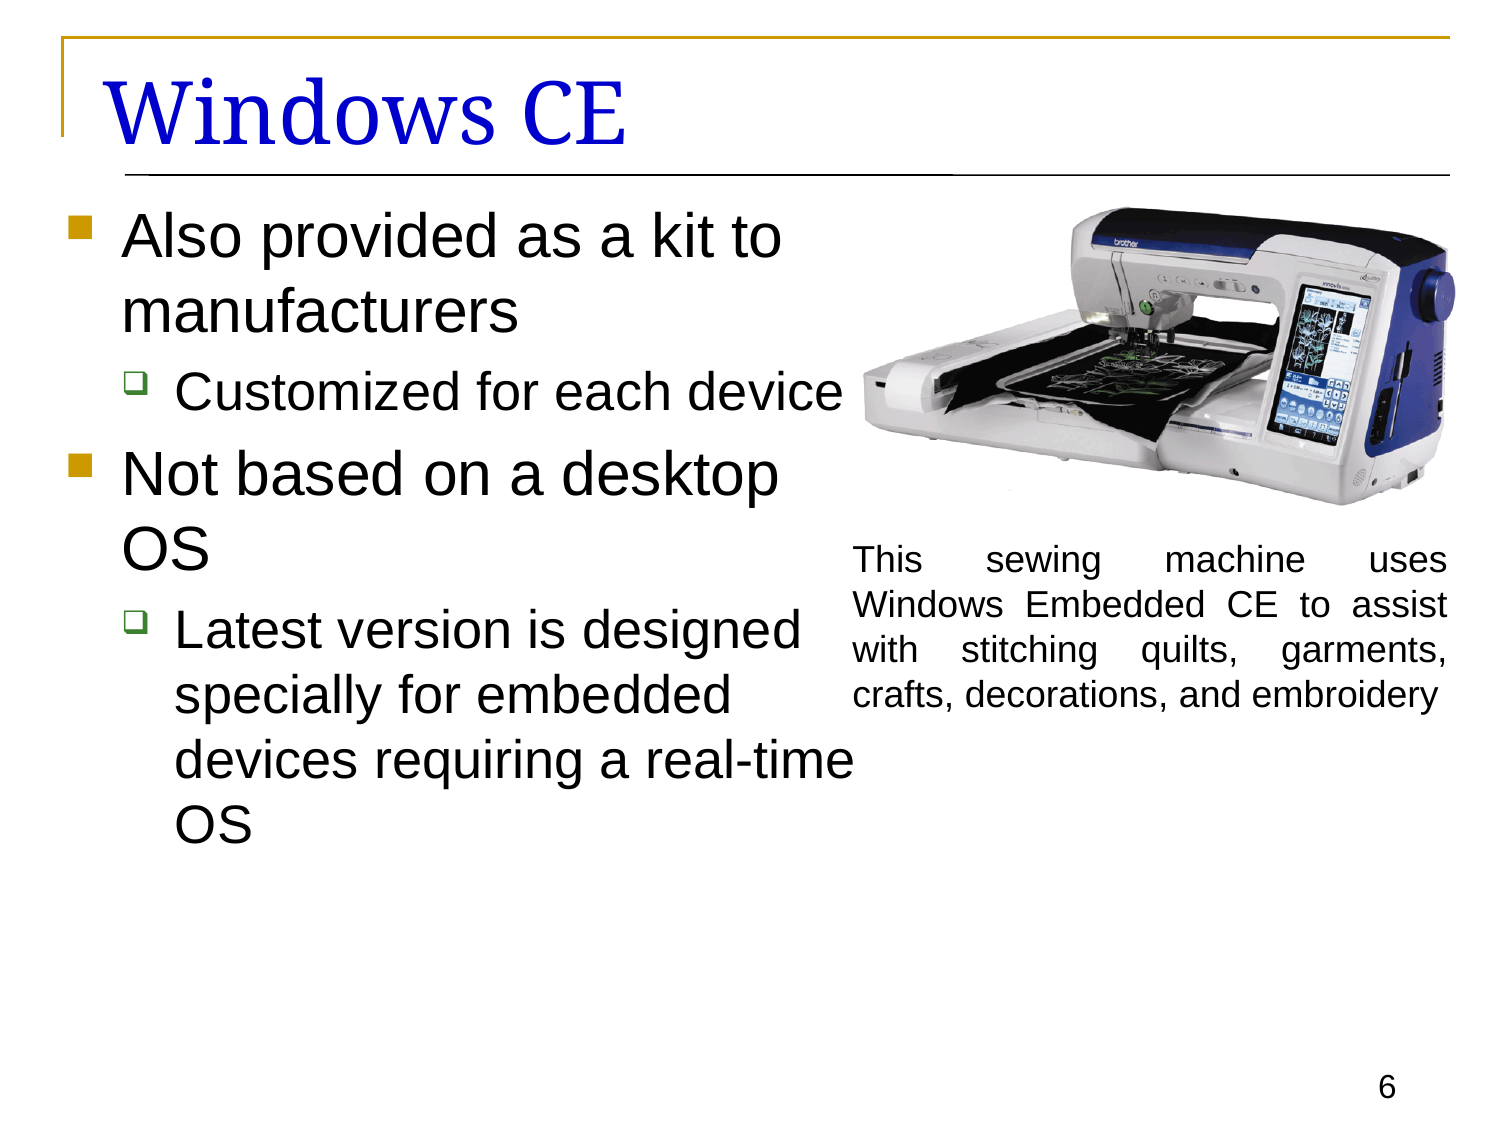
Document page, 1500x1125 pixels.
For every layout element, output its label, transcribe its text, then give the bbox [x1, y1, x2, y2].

list Also provided as a kit to manufacturers Customized for each device Not based on a desktop OS Latest version is designed specially for embedded devices requiring a real-time OS [49, 187, 876, 1076]
text_box This sewing machine uses Windows Embedded CE to assist with stitching quilts, garments, crafts, decorations, and embroidery [837, 528, 1463, 723]
picture [849, 199, 1457, 513]
title Windows CE [87, 49, 1451, 188]
